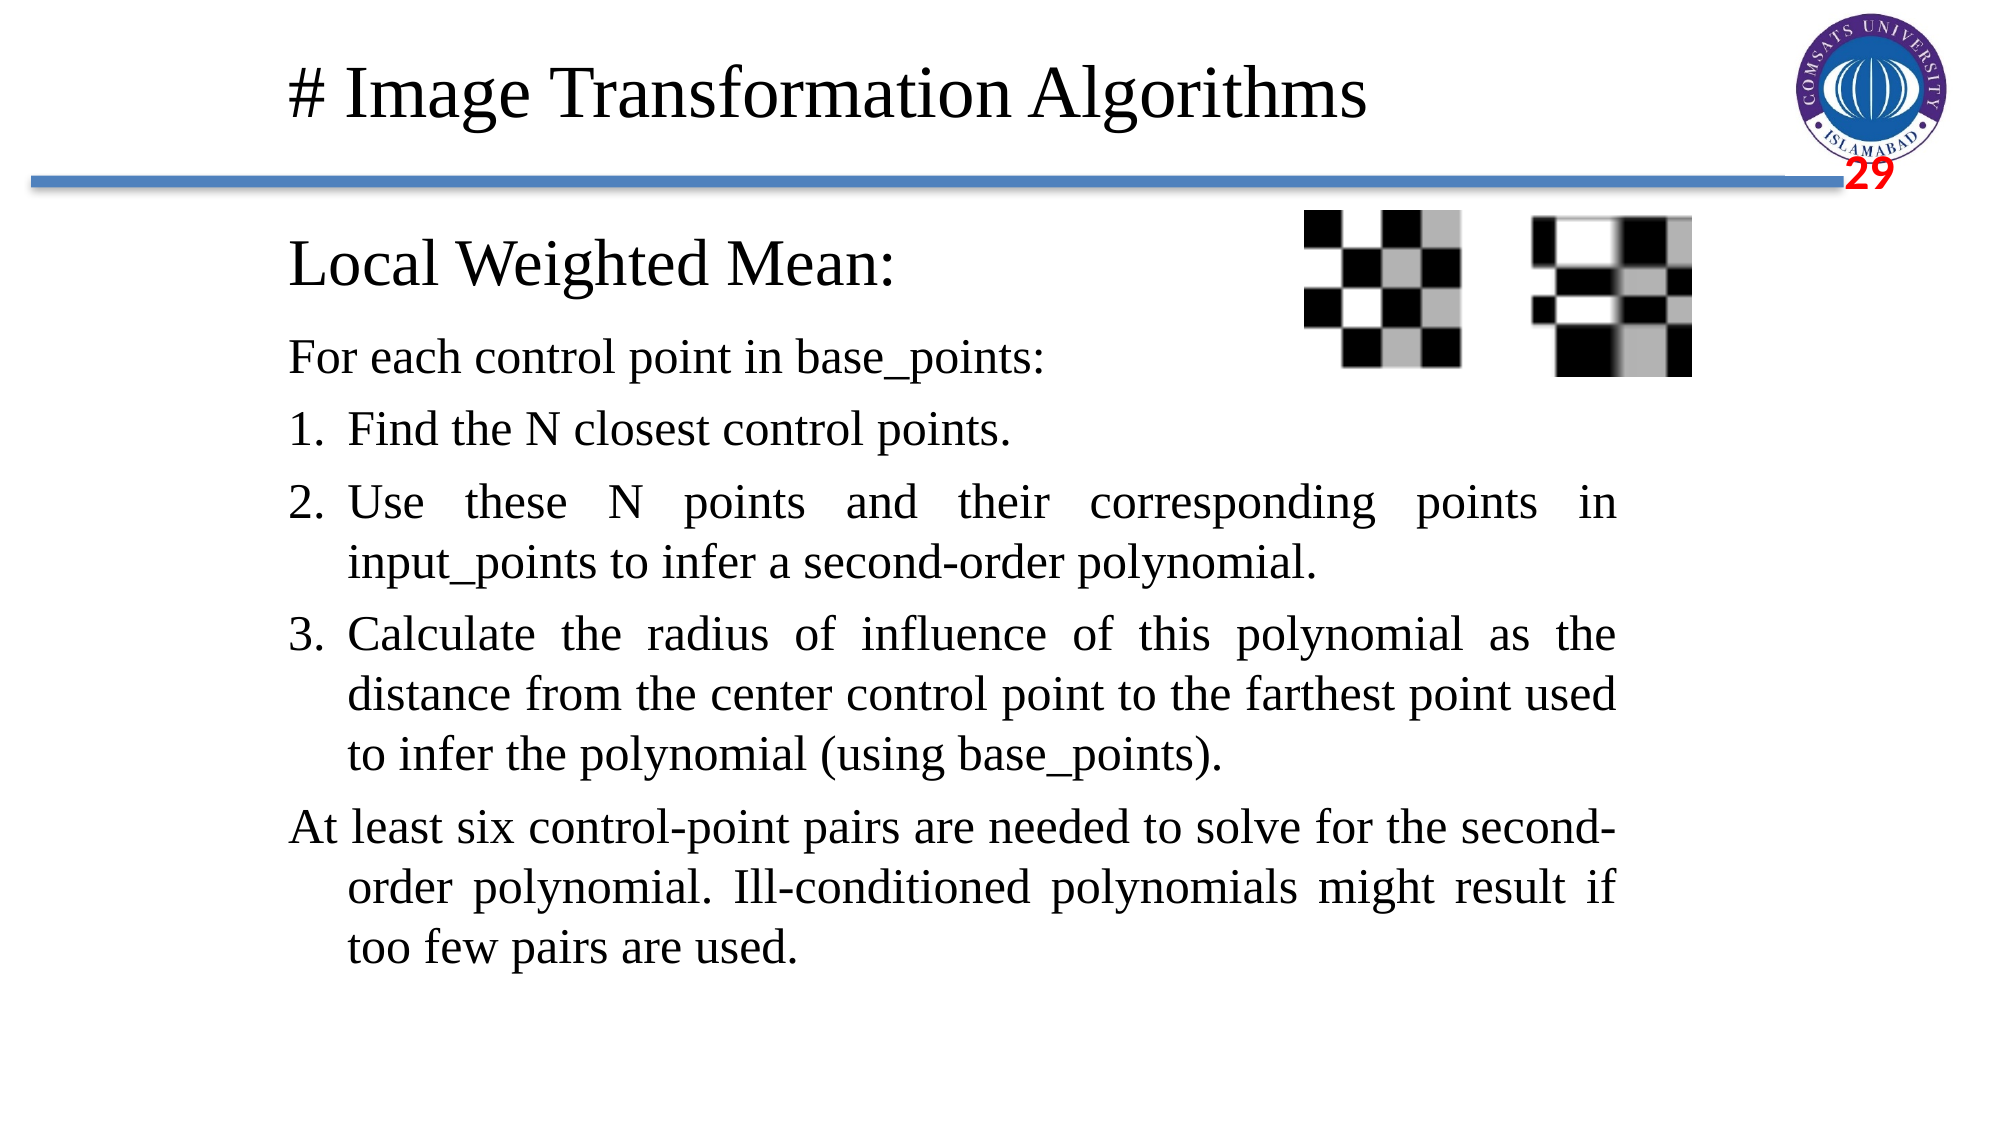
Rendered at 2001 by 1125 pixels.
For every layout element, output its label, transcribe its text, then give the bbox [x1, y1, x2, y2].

title # Image Transformation Algorithms [273, 11, 1504, 164]
picture [1304, 210, 1692, 377]
picture [1785, 1, 1957, 176]
text_box Local Weighted Mean: For each control point in base_points: Find the N closest control points. Use these N points and their corresponding points in input_points to infer a second-order polynomial. Calculate the radius of influence of this polynomial as the distance from the center control point to the farthest point used to infer the polynomial (using base_points). At least six control-point pairs are needed to solve for the second-order polynomial. Ill-conditioned polynomials might result if too few pairs are used. [273, 210, 1633, 981]
picture [1878, 161, 1888, 172]
